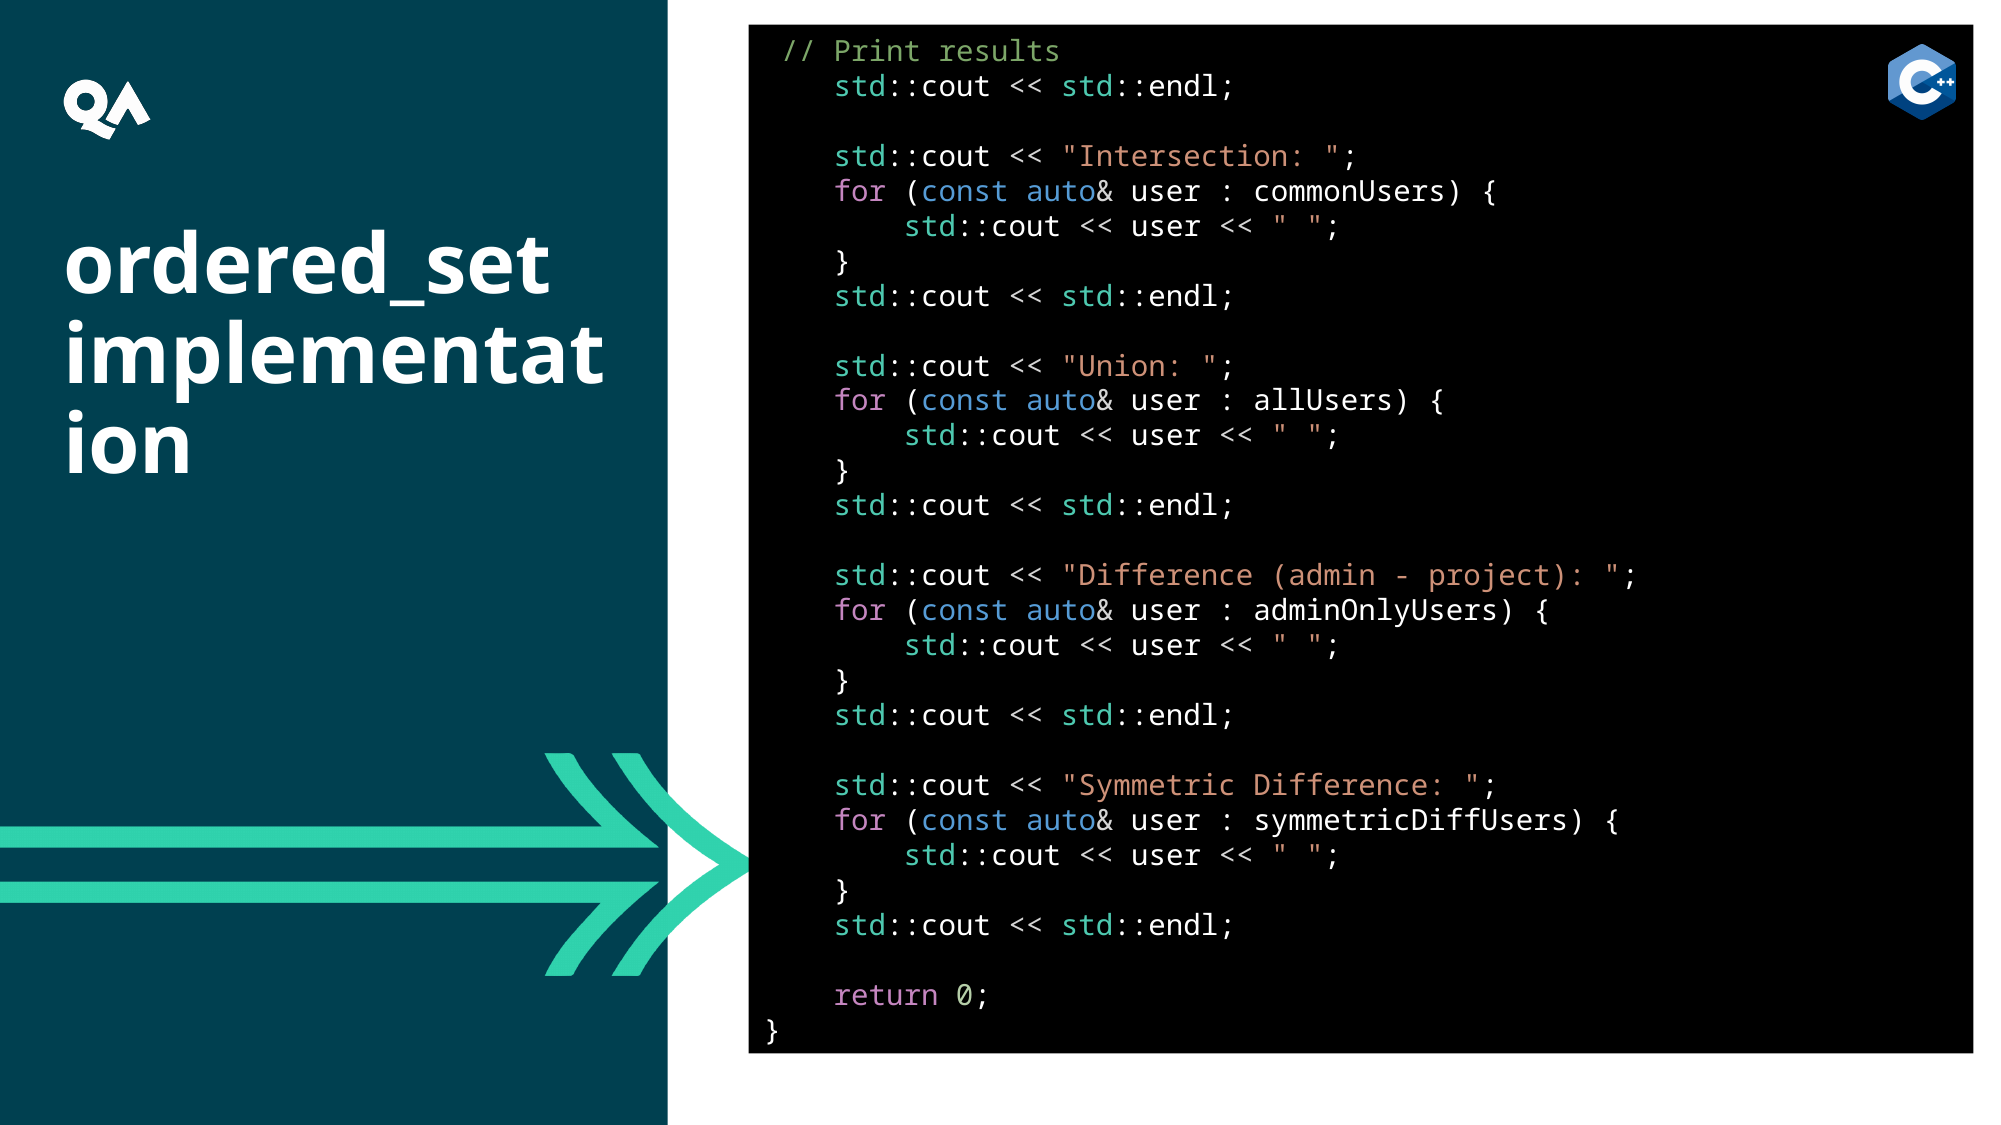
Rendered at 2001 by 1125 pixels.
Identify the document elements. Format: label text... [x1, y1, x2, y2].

text_box // Print results std::cout << std::endl; std::cout << "Intersection: "; for (const auto& user : commonUsers) { std::cout << user << " "; } std::cout << std::endl; std::cout << "Union: "; for (const auto& user : allUsers) { std::cout << user << " "; } std::cout << std::endl; std::cout << "Difference (admin - project): "; for (const auto& user : adminOnlyUsers) { std::cout << user << " "; } std::cout << std::endl; std::cout << "Symmetric Difference: "; for (const auto& user : symmetricDiffUsers) { std::cout << user << " "; } std::cout << std::endl; return 0; } [748, 24, 1974, 1054]
list ordered_set implementation [63, 221, 628, 673]
picture [107, 83, 149, 124]
picture [0, 882, 657, 975]
picture [1888, 44, 1956, 120]
picture [0, 754, 657, 847]
picture [64, 80, 114, 139]
picture [613, 727, 748, 995]
